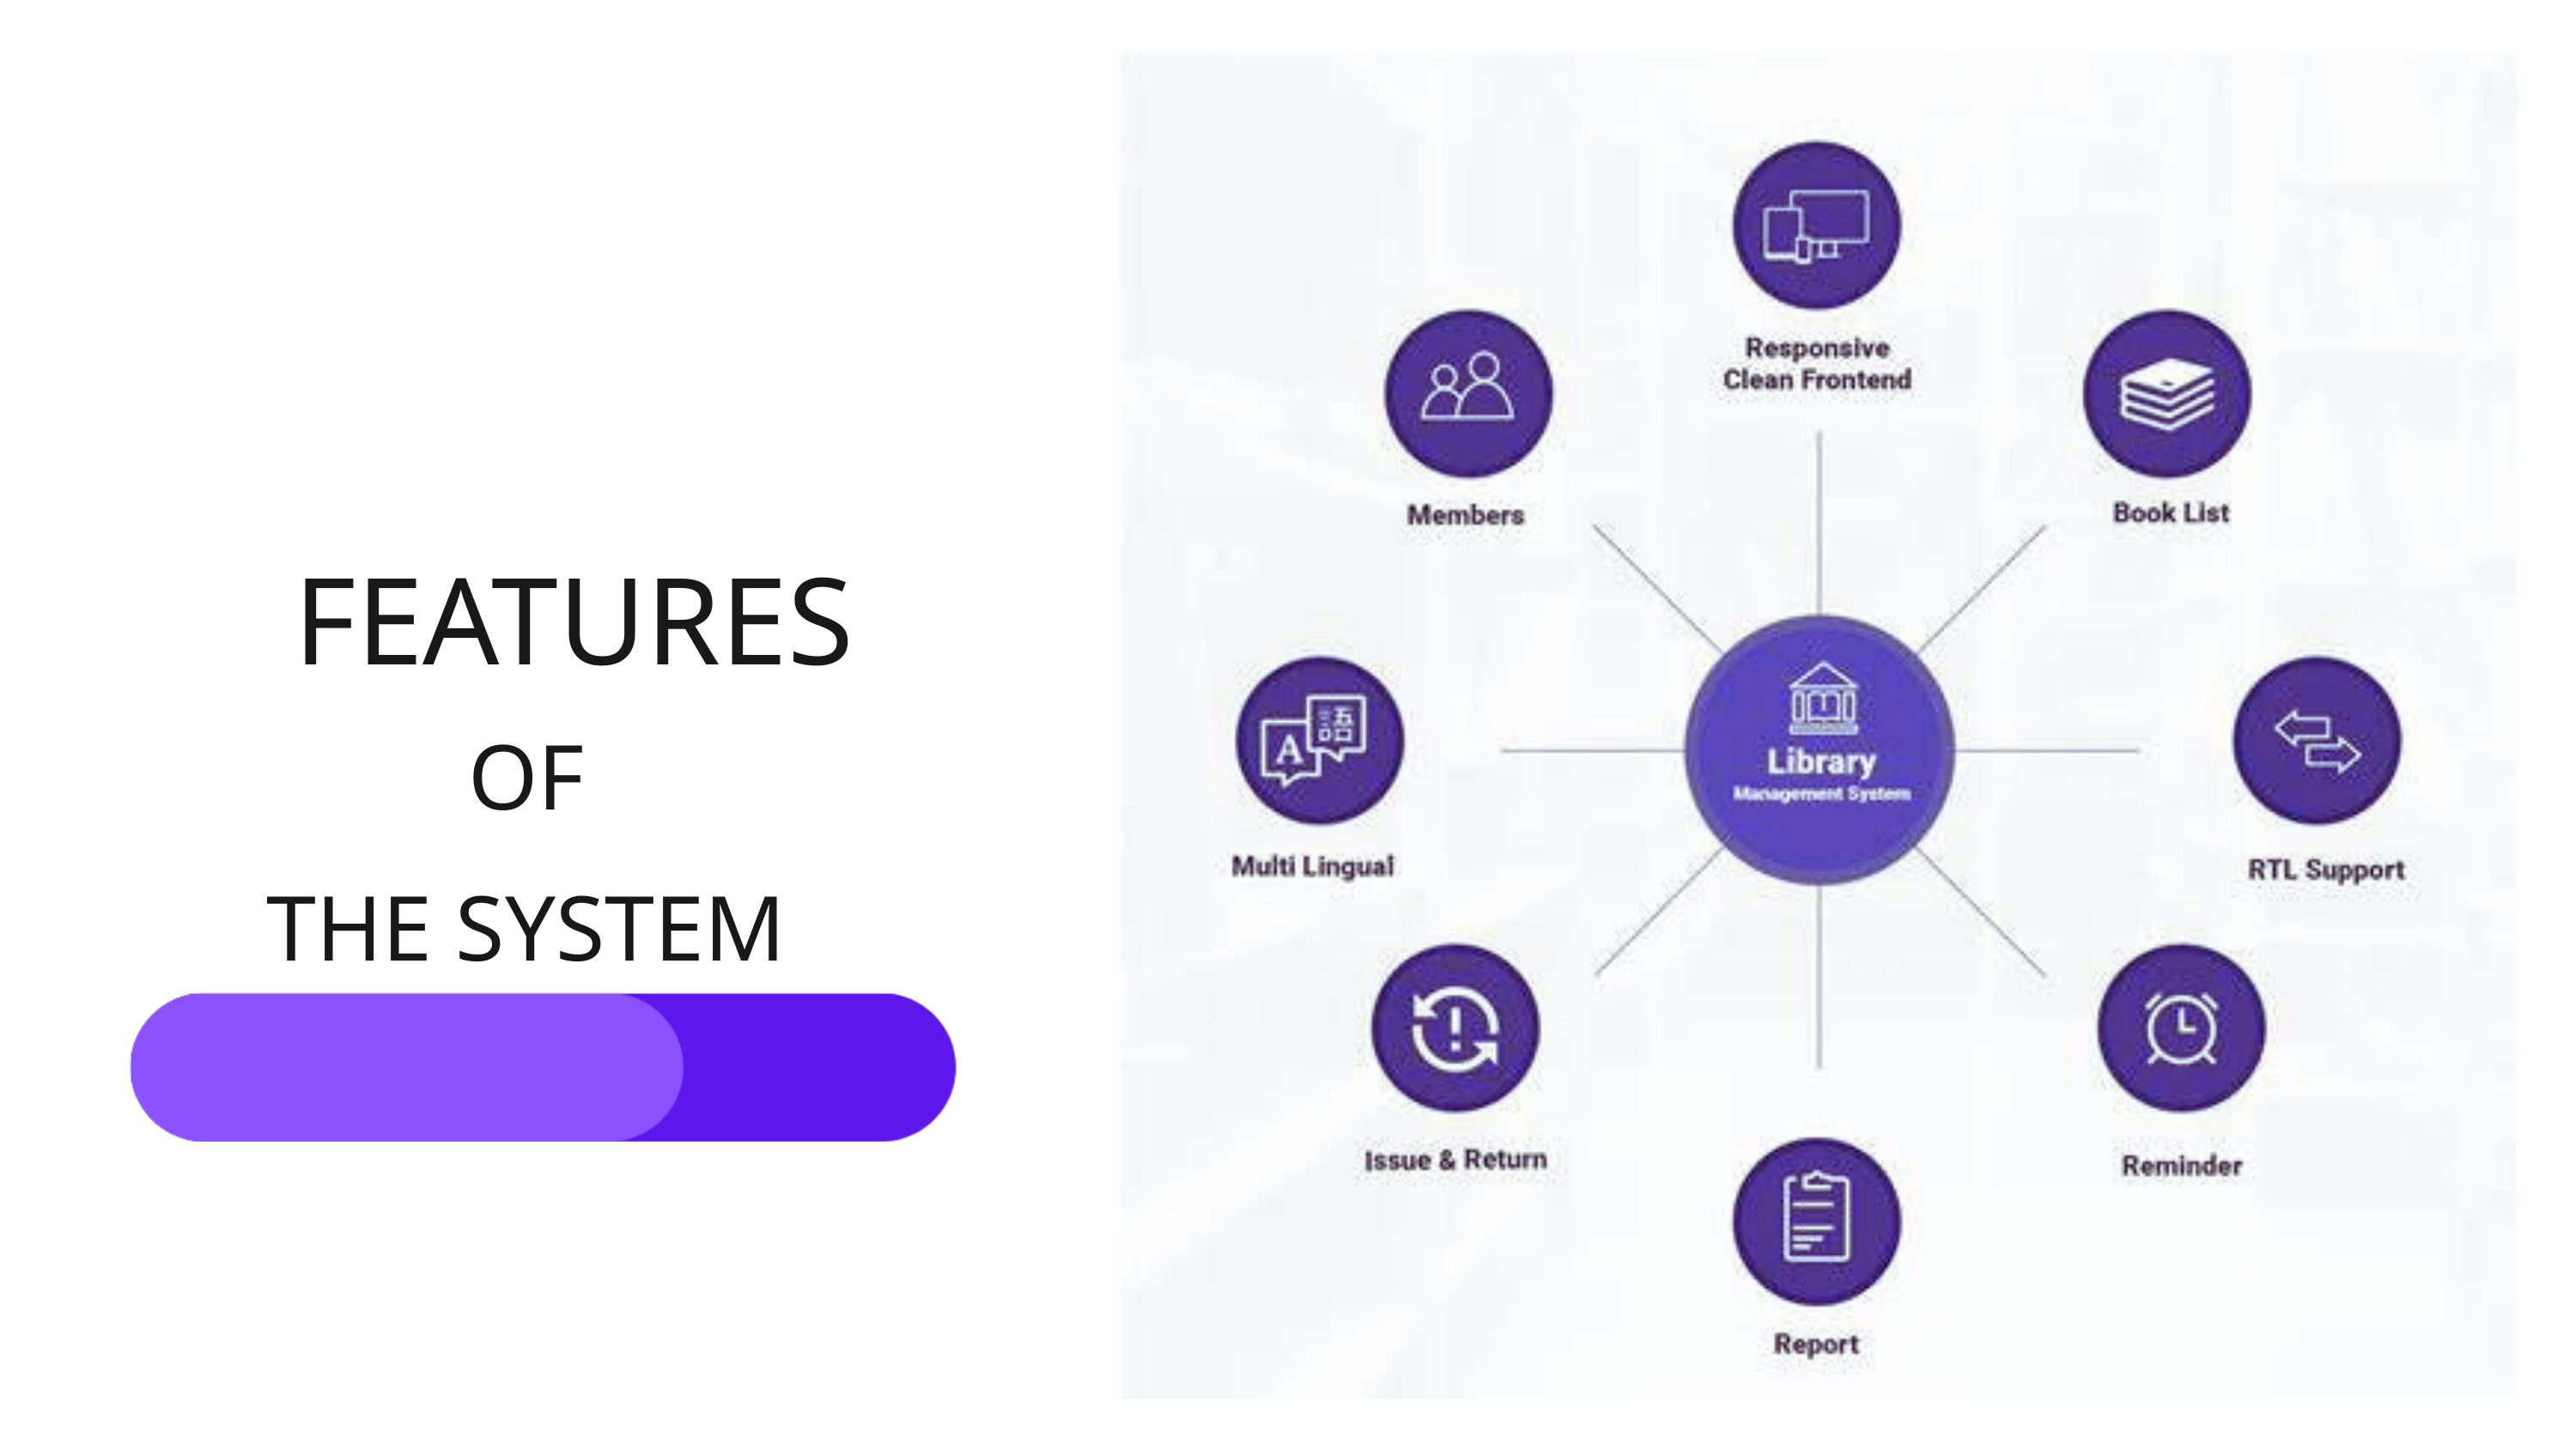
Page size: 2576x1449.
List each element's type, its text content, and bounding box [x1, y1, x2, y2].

text_box OF THE SYSTEM [97, 676, 956, 910]
text_box [1118, 49, 2522, 1399]
text_box FEATURES [144, 562, 1003, 689]
picture [48, 911, 1038, 1225]
